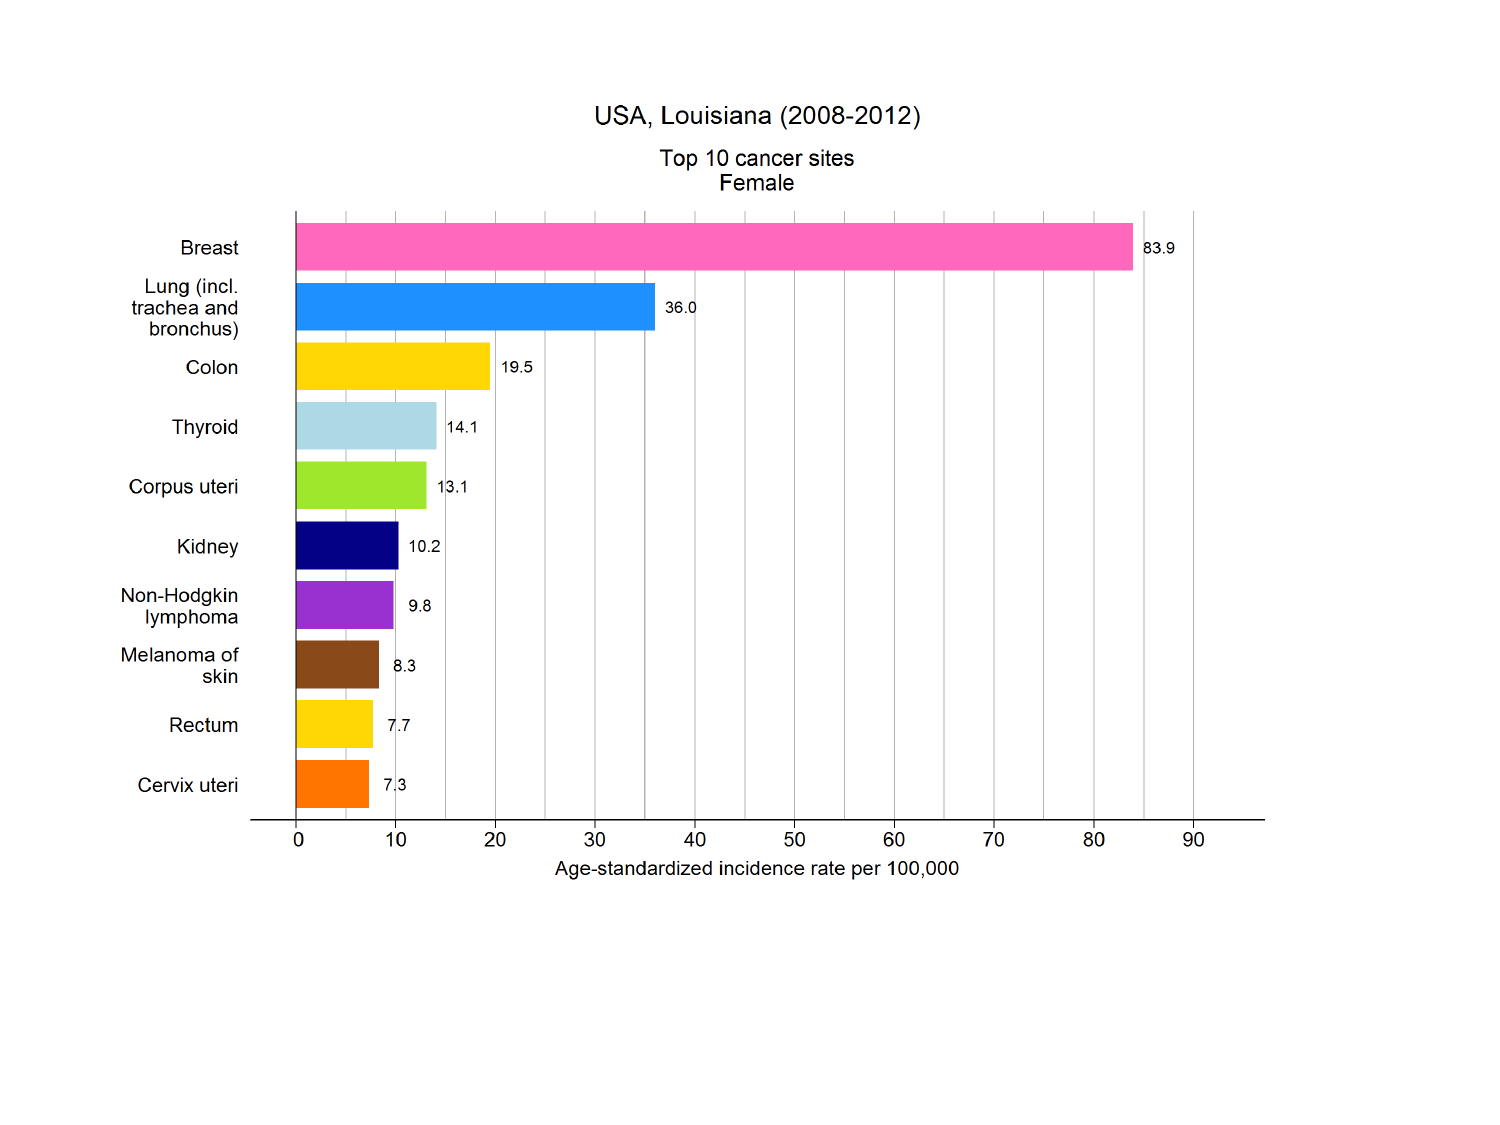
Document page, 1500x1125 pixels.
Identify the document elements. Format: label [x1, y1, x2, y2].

list [91, 67, 1293, 917]
